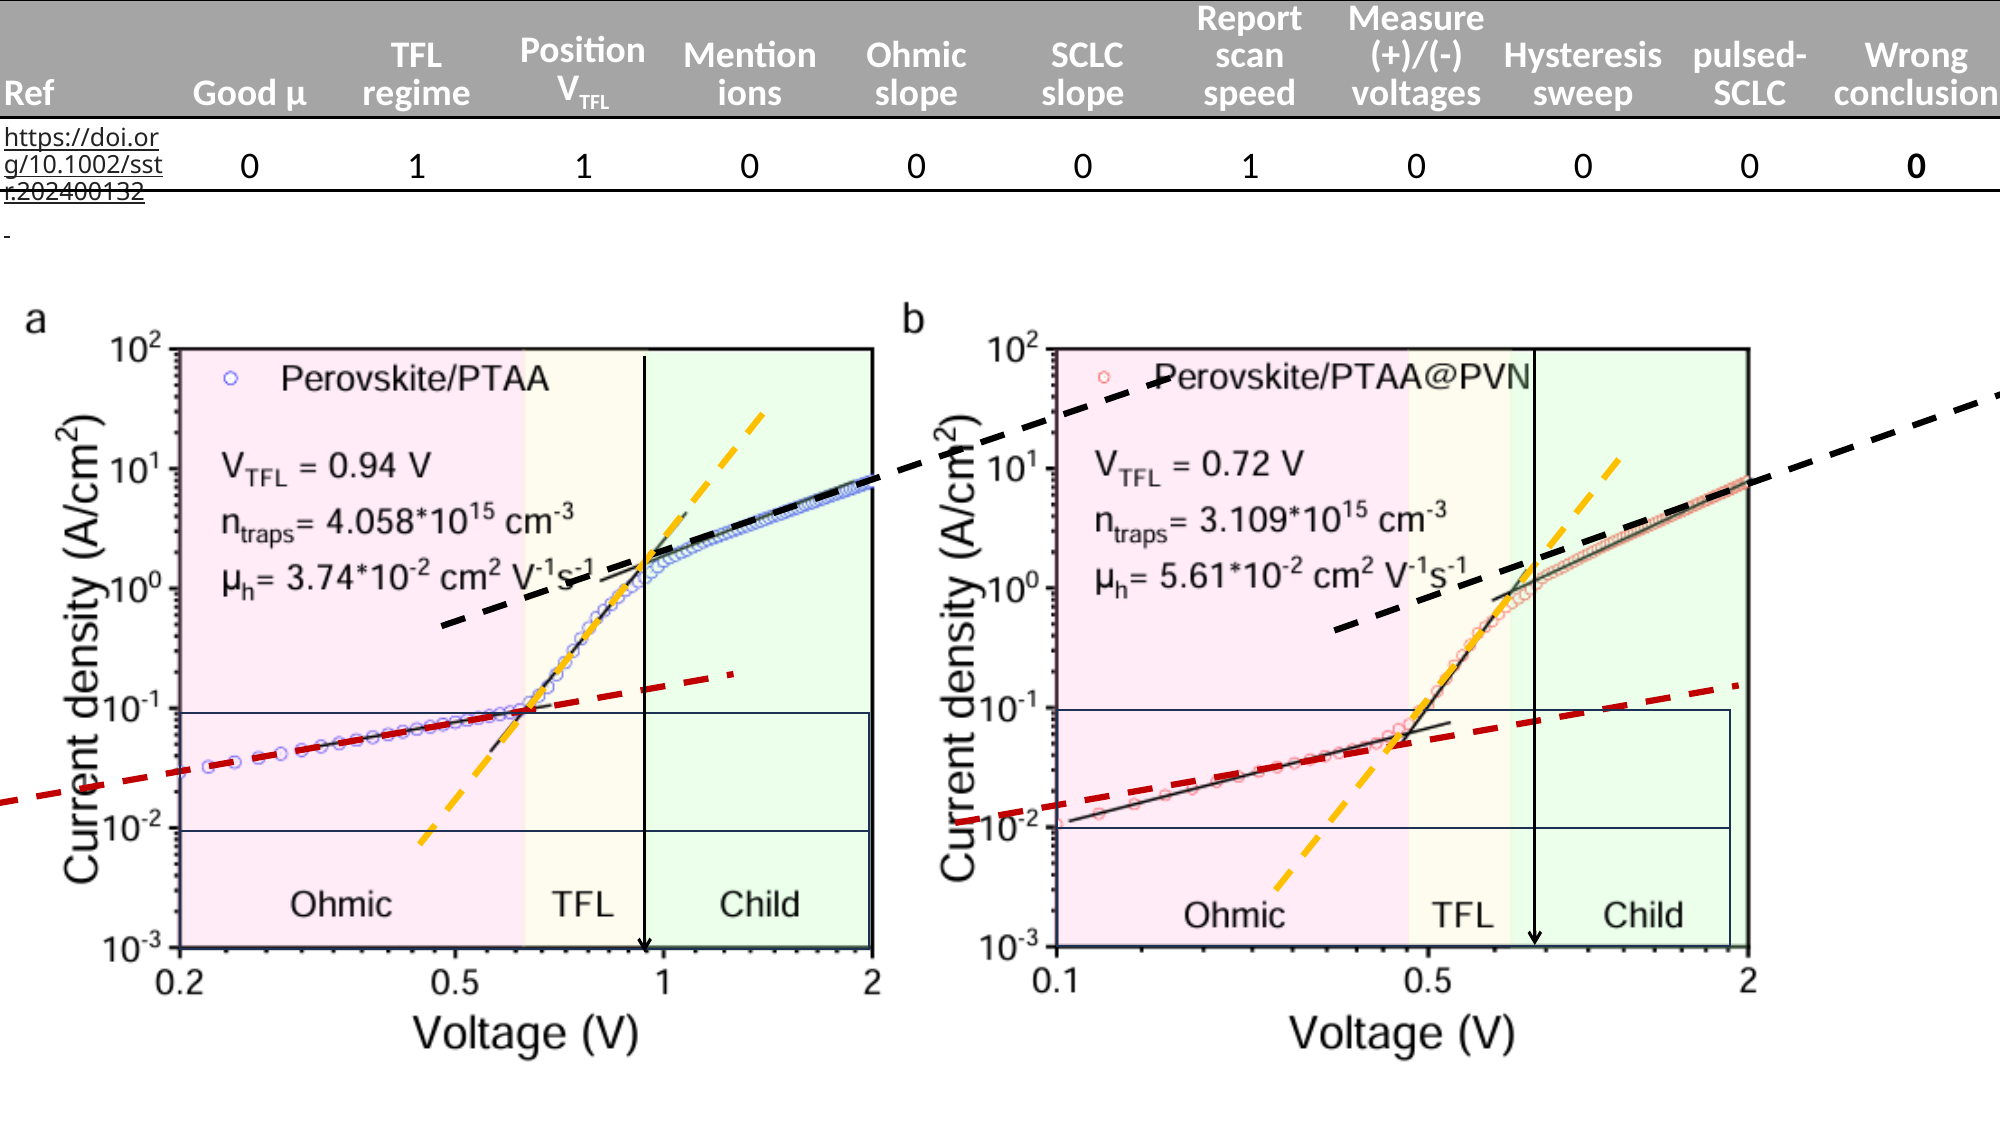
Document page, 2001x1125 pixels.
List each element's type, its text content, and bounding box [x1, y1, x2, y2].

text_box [645, 372, 1187, 627]
table_cell 0 [1833, 119, 2000, 189]
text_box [1334, 368, 1534, 458]
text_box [1535, 368, 2000, 631]
table_cell https://doi.org/10.1002/sstr.202400132 [0, 119, 167, 189]
table_header Ohmic slope [833, 1, 1000, 116]
table_header Ref [0, 1, 167, 116]
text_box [645, 412, 764, 845]
table_header SCLC slope [1000, 1, 1167, 116]
table_cell 0 [833, 119, 1000, 189]
table_header Measure (+)/(-) voltages [1333, 1, 1500, 116]
table_header Wrong conclusion [1833, 1, 2000, 116]
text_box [1275, 458, 1534, 890]
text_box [0, 674, 419, 812]
table_header TFL regime [333, 1, 500, 116]
table_header Hysteresis sweep [1500, 1, 1667, 116]
table_cell 0 [1333, 119, 1500, 189]
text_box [955, 685, 1275, 823]
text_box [1535, 458, 1620, 890]
table_cell 0 [1667, 119, 1833, 189]
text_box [419, 412, 644, 845]
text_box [441, 372, 644, 412]
table_cell 0 [1000, 119, 1167, 189]
table_header Mention ions [667, 1, 833, 116]
table_header Report scan speed [1167, 1, 1333, 116]
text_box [1620, 685, 1739, 823]
table_header pulsed-SCLC [1667, 1, 1833, 116]
table_cell 1 [333, 119, 500, 189]
table_header Good µ [167, 1, 333, 116]
table_cell 0 [667, 119, 833, 189]
table_header Position VTFL [500, 1, 667, 116]
table_cell 0 [167, 119, 333, 189]
table_cell 0 [1500, 119, 1667, 189]
table_cell 1 [500, 119, 667, 189]
picture [0, 297, 1780, 1065]
table_cell 1 [1167, 119, 1333, 189]
